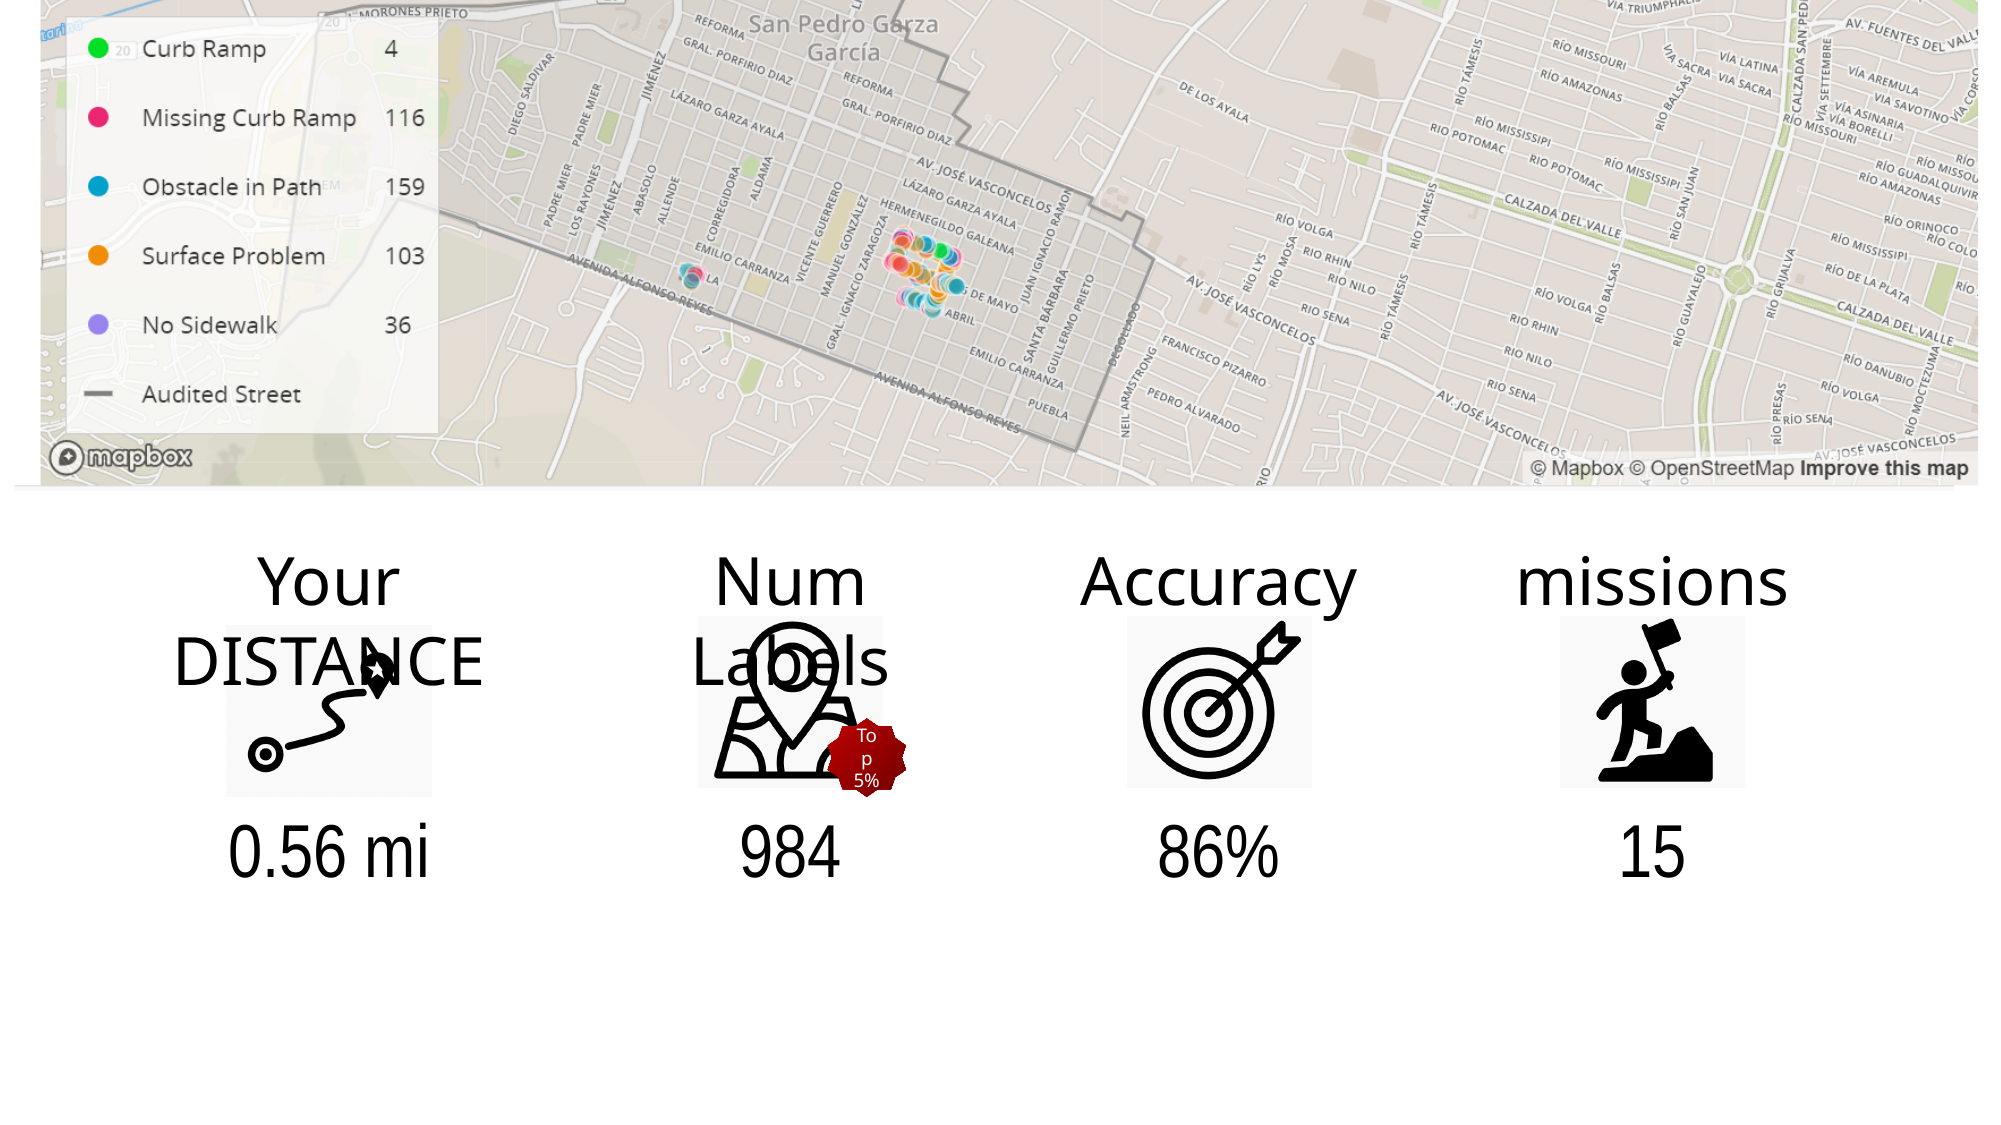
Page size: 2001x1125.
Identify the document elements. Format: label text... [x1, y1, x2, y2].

text_box missions [1472, 531, 1834, 626]
text_box 0.56 mi [204, 795, 455, 901]
picture [1560, 616, 1745, 788]
picture [10, 0, 2000, 491]
text_box 86% [1093, 795, 1345, 901]
text_box Top 5% [841, 724, 908, 798]
text_box Num Labels [610, 531, 972, 706]
picture [226, 625, 433, 797]
picture [698, 616, 883, 788]
text_box Your DISTANCE [148, 531, 510, 706]
text_box Accuracy [1038, 531, 1400, 626]
text_box 15 [1527, 795, 1778, 901]
text_box 984 [665, 795, 916, 901]
picture [1127, 616, 1312, 788]
